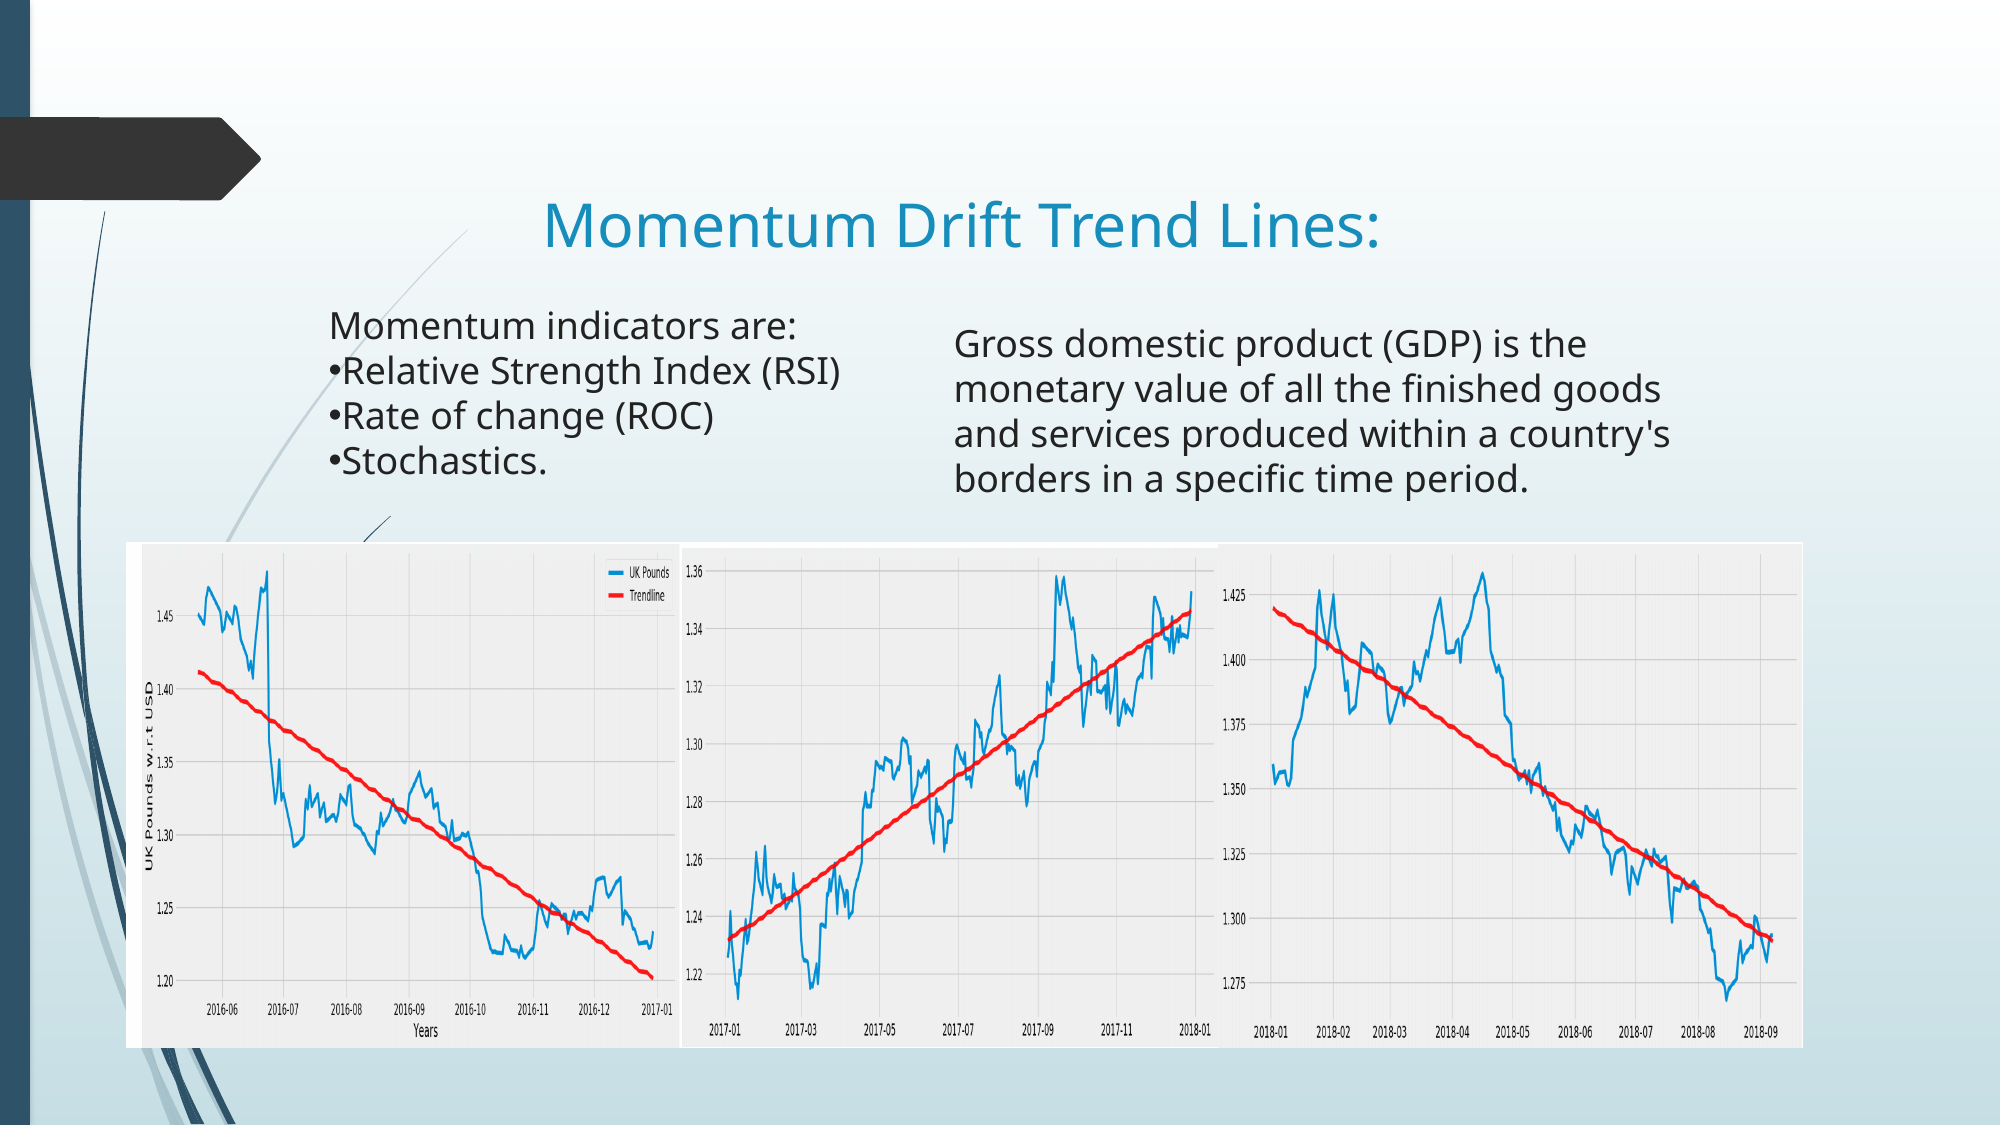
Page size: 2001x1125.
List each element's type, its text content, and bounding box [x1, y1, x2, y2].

title Momentum Drift Trend Lines: [527, 179, 1475, 312]
text_box Gross domestic product (GDP) is the monetary value of all the finished goods and services produced within a country's borders in a specific time period. [938, 312, 1706, 508]
text_box Momentum indicators are: Relative Strength Index (RSI) Rate of change (ROC) Stochastics. [313, 294, 955, 490]
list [126, 542, 680, 1048]
picture [680, 542, 1803, 1048]
